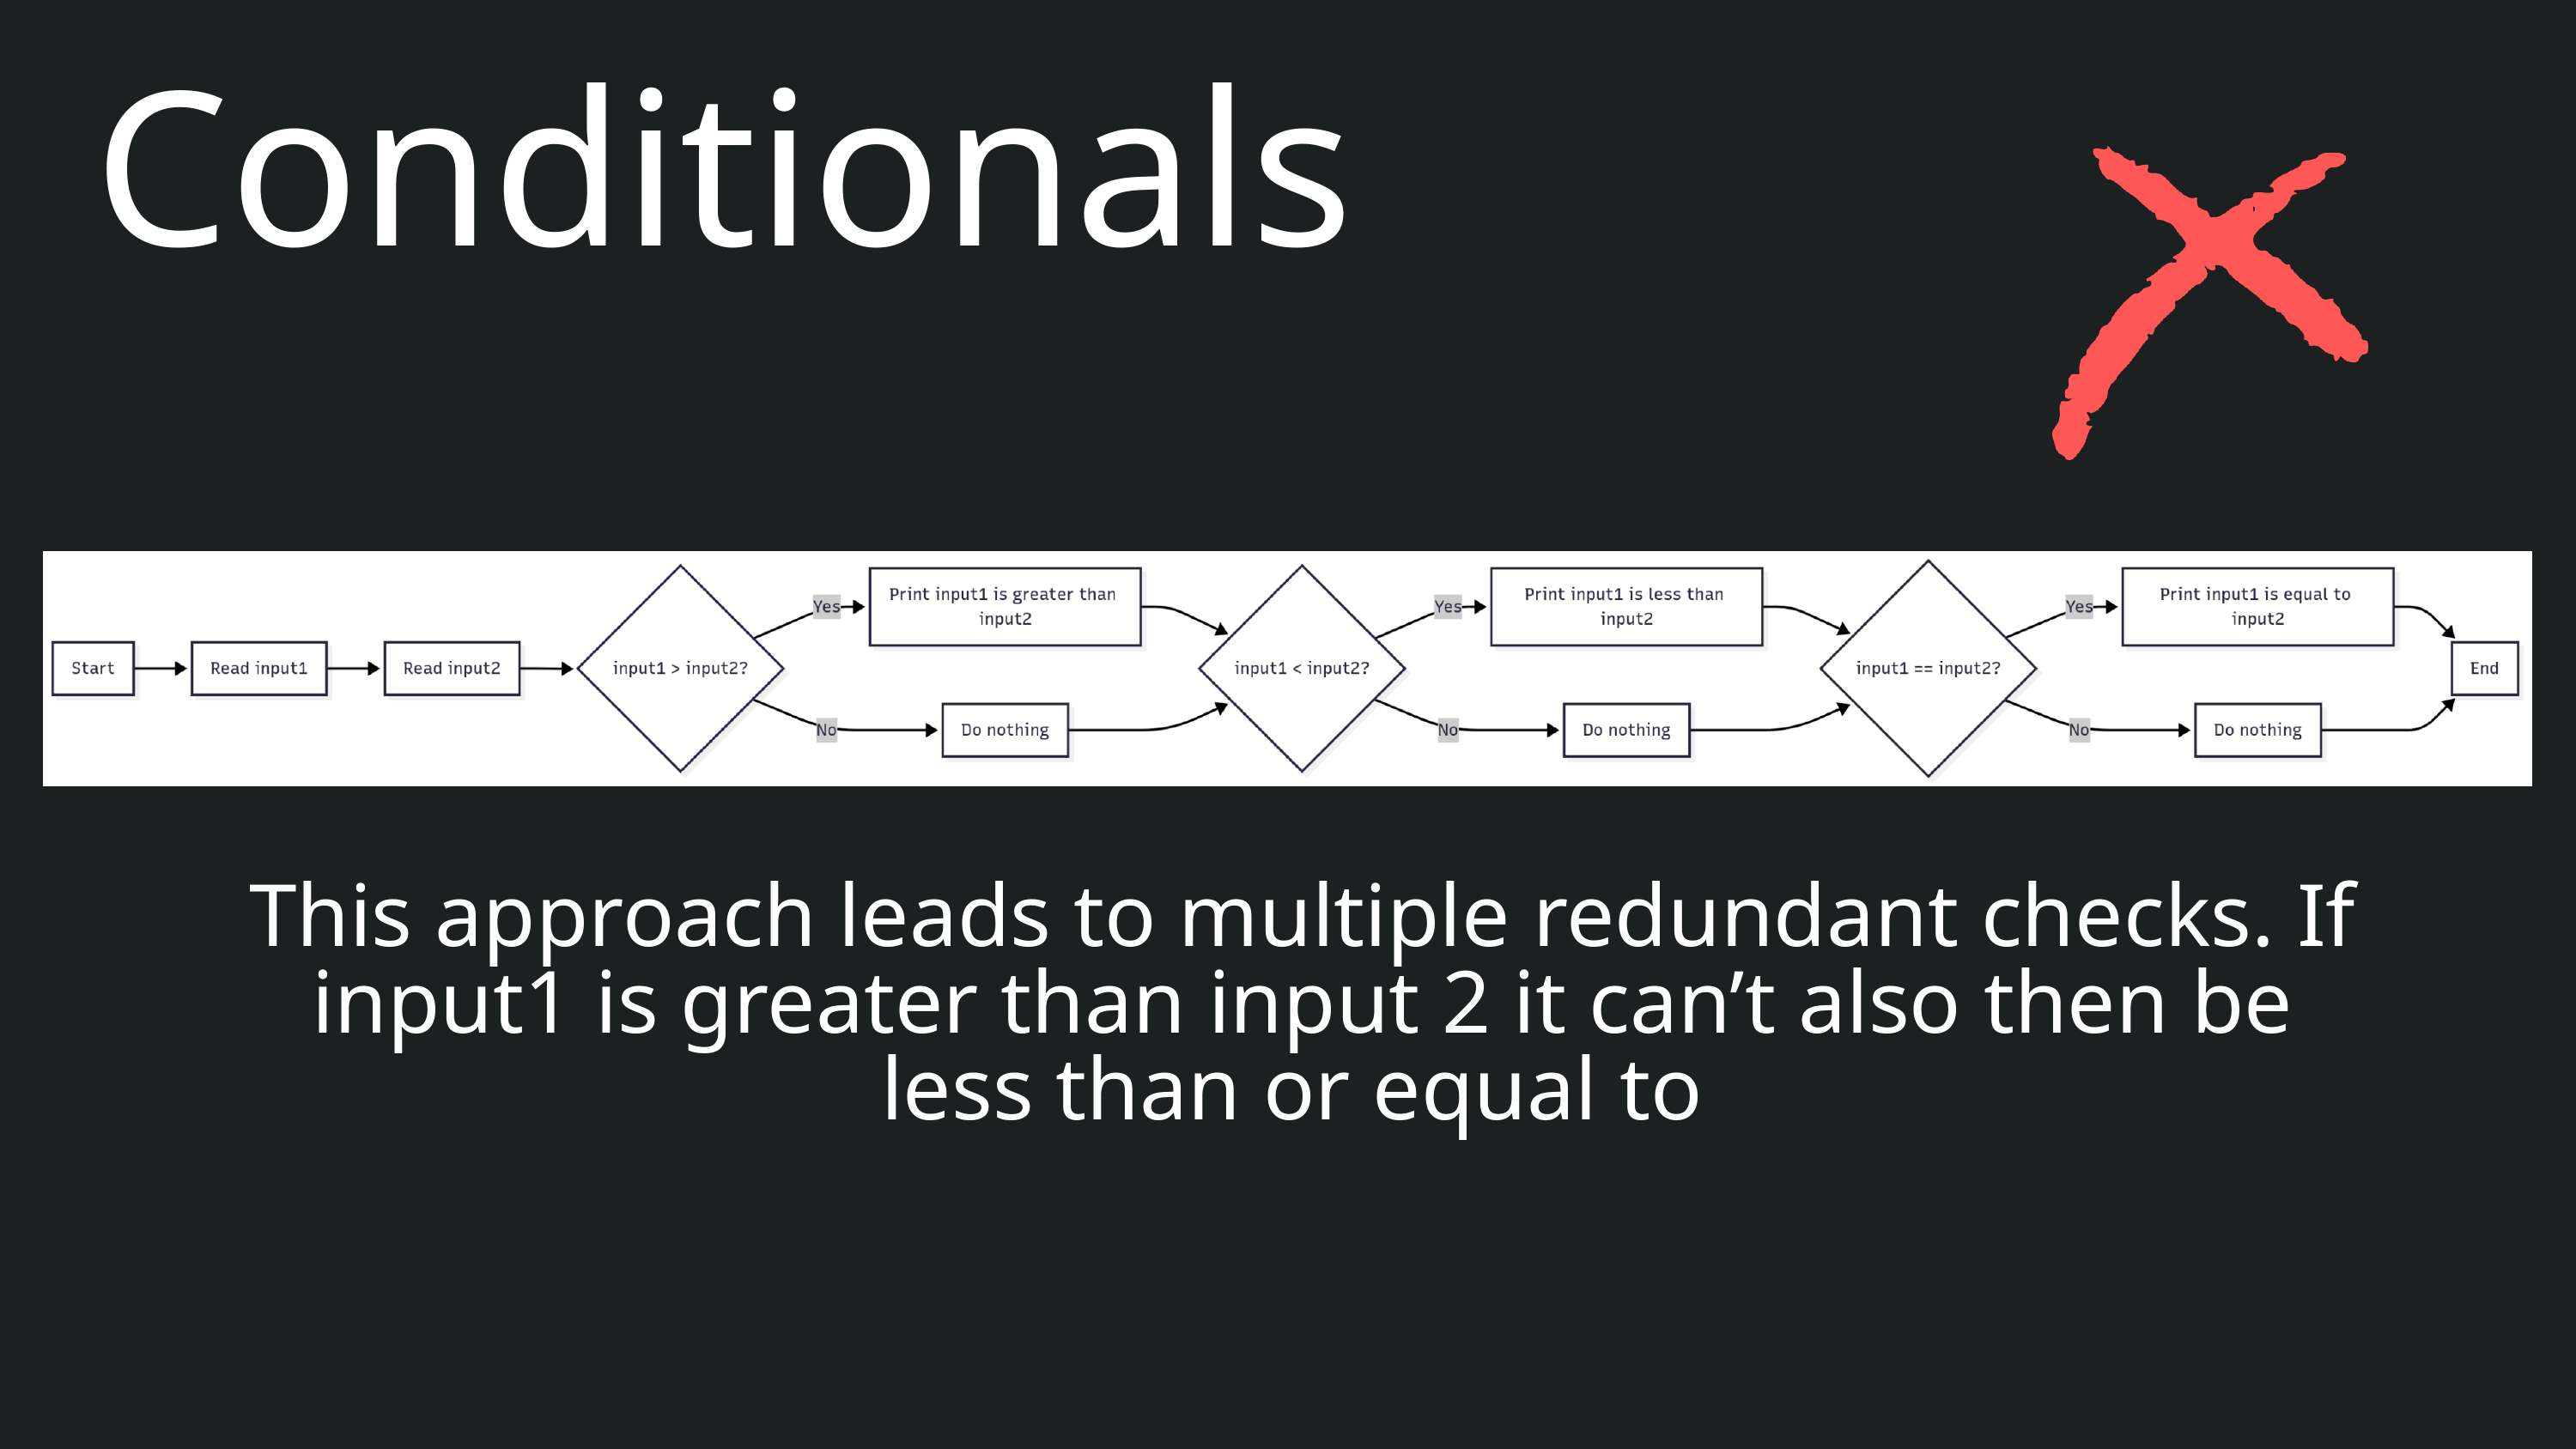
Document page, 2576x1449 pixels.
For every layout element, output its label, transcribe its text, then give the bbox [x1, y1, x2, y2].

text_box This approach leads to multiple redundant checks. If input1 is greater than input 2 it can’t also then be less than or equal to [234, 876, 2372, 1184]
text_box Conditionals [94, 72, 1586, 328]
picture [42, 551, 2532, 786]
picture [2052, 146, 2368, 460]
